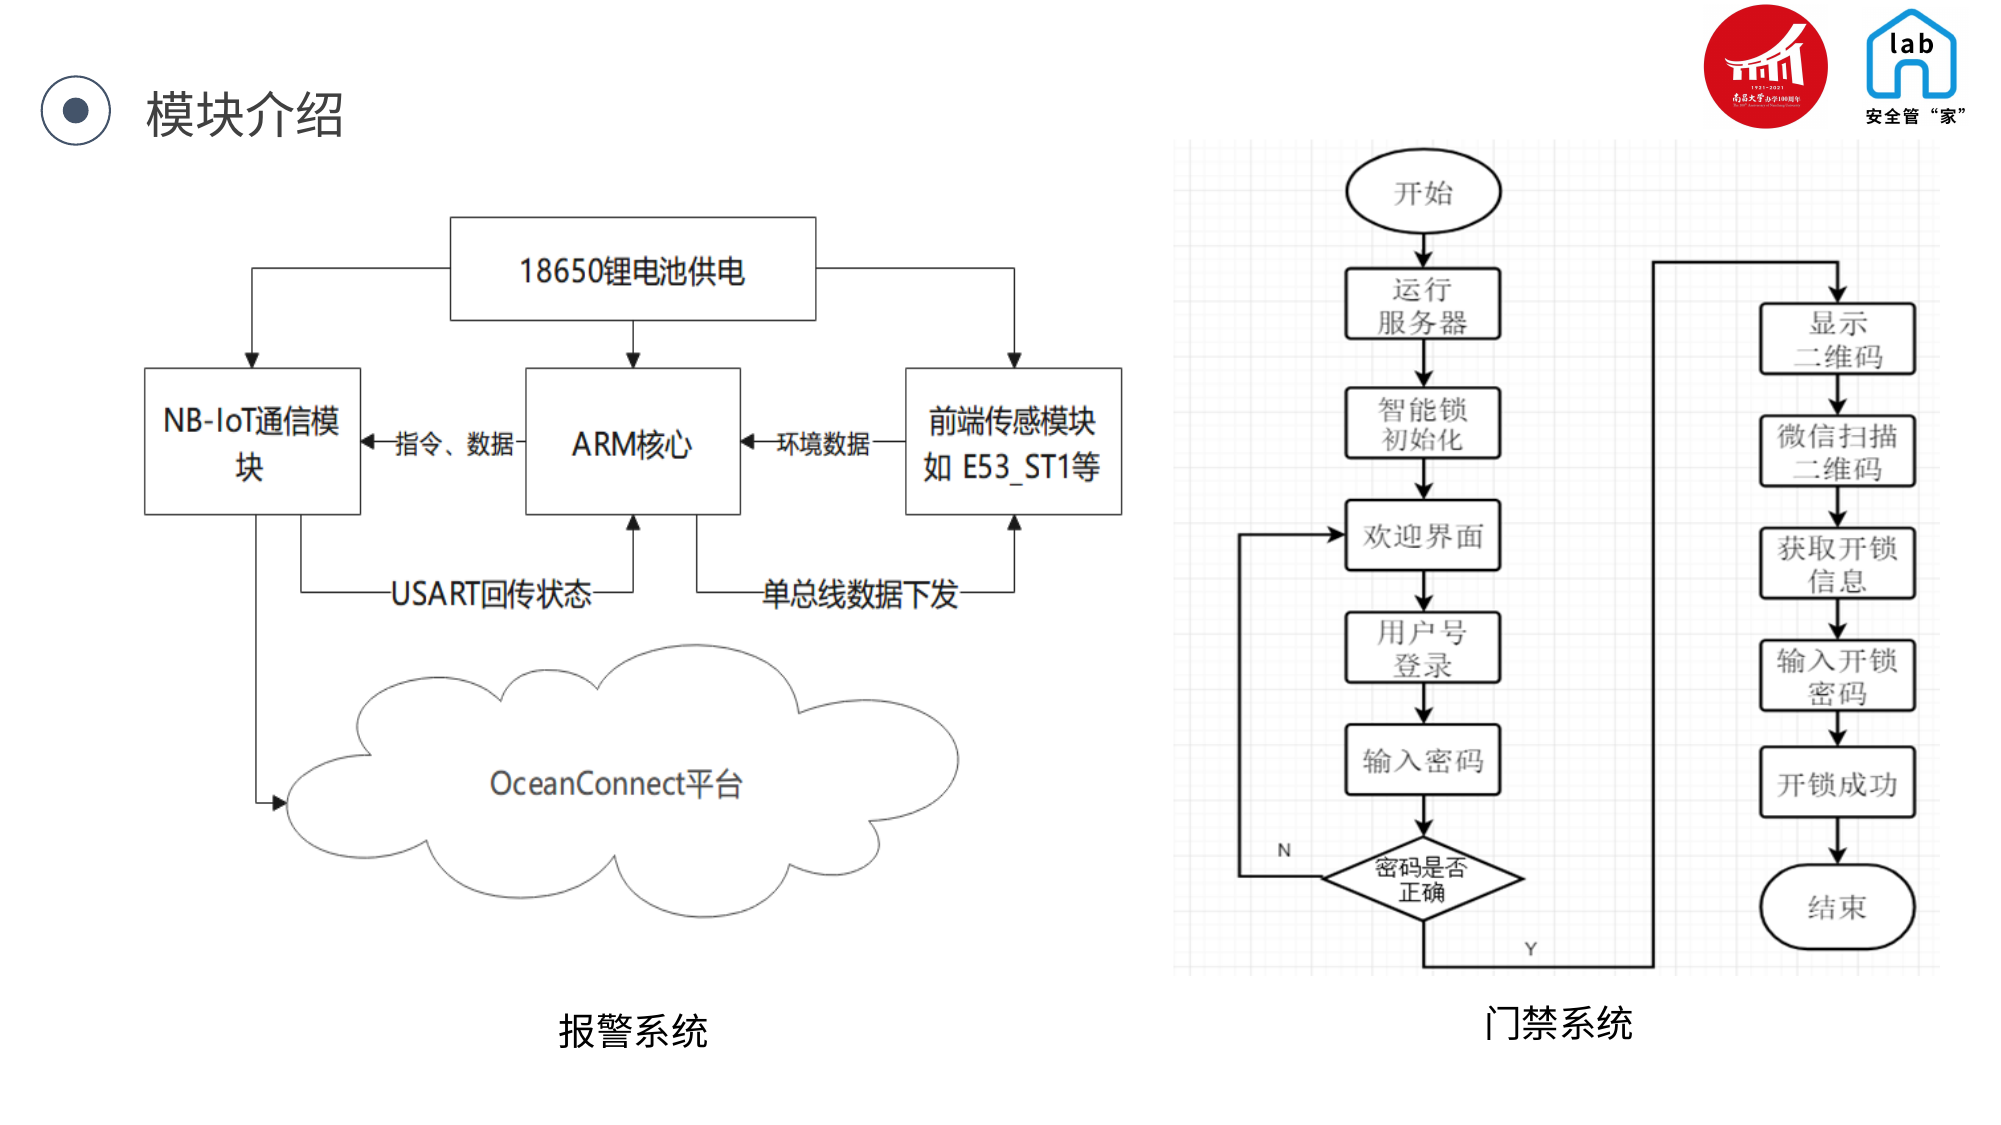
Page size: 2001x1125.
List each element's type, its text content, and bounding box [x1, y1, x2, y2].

text_box [40, 75, 111, 146]
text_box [130, 181, 1137, 1062]
picture [1862, 7, 1969, 126]
picture [1703, 4, 1828, 129]
text_box [61, 96, 90, 125]
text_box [1170, 136, 1940, 1054]
text_box 模块介绍 [131, 76, 361, 152]
